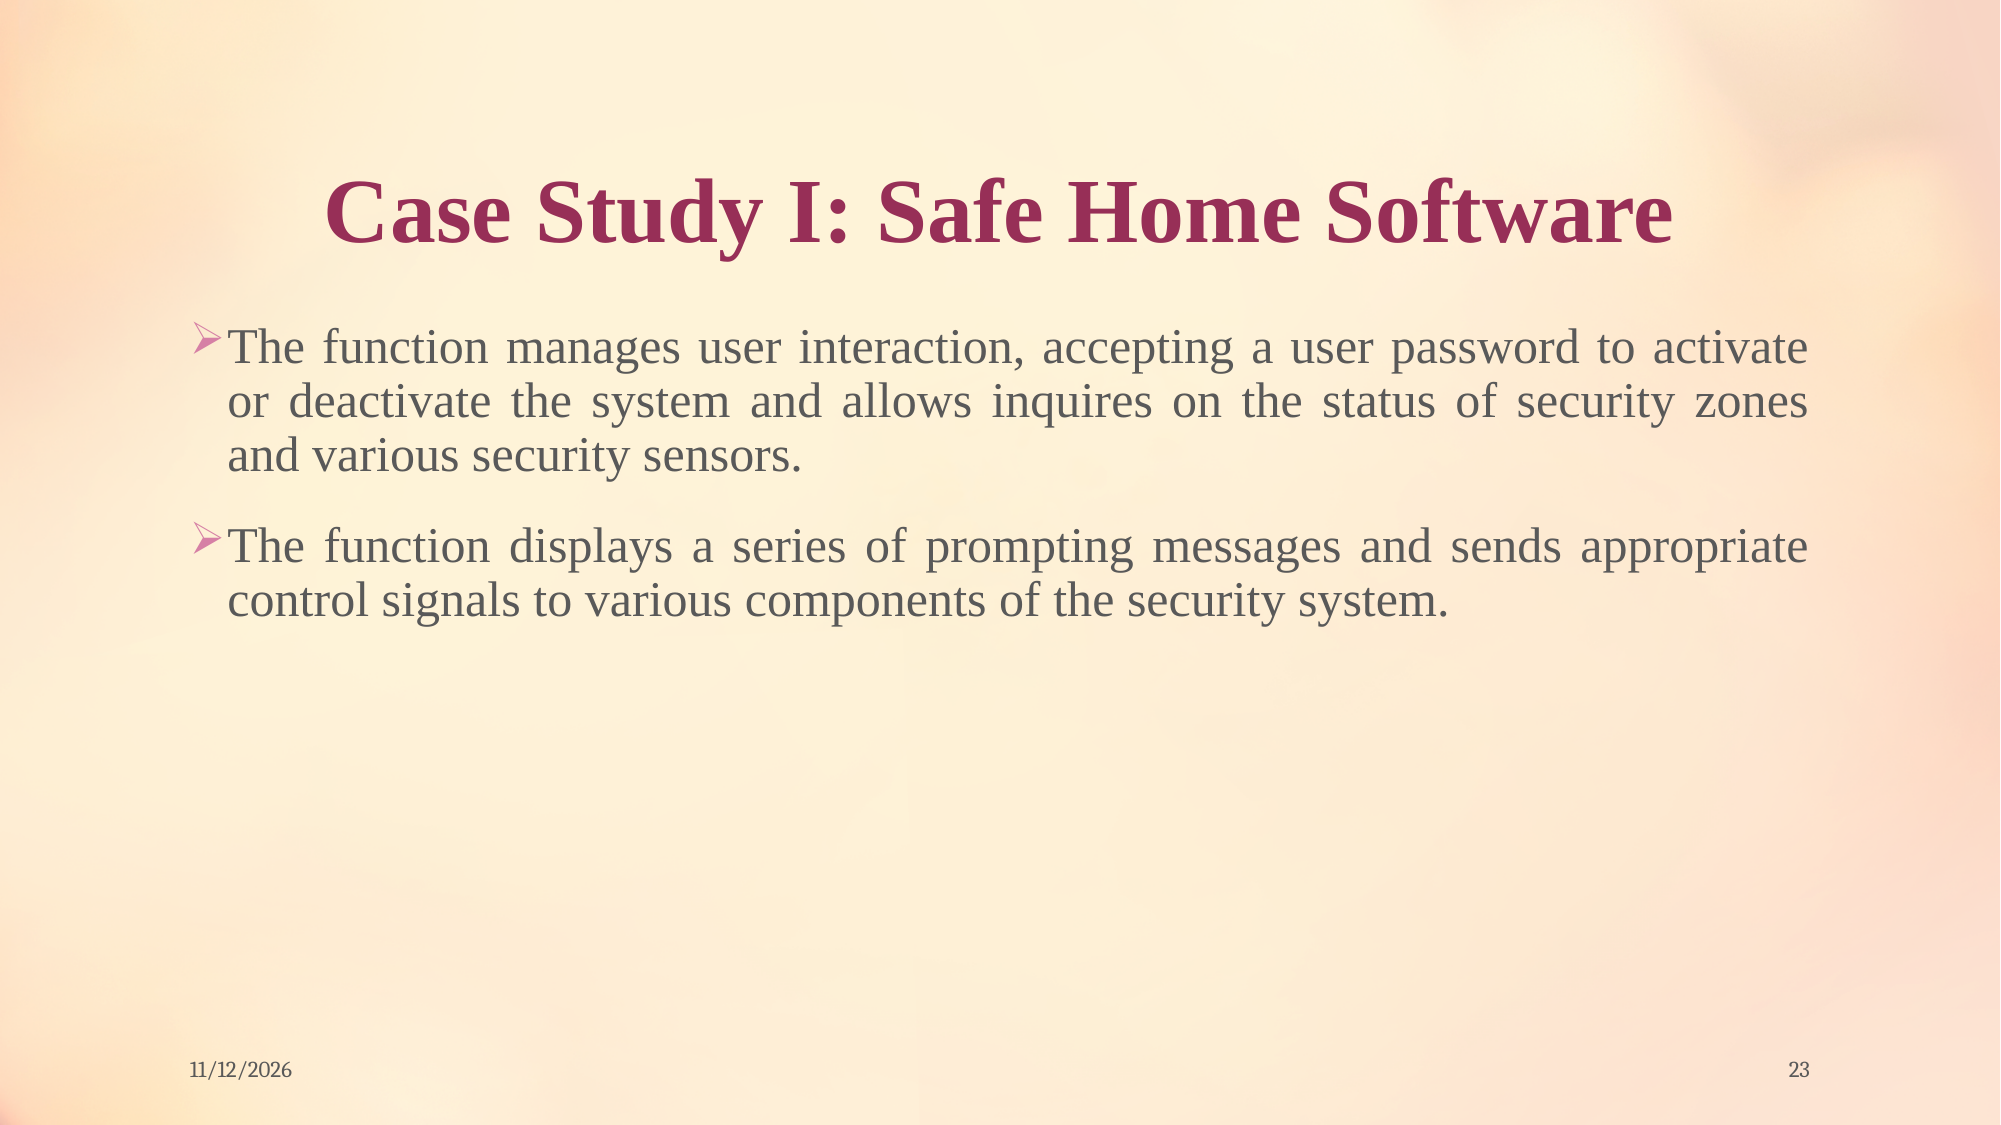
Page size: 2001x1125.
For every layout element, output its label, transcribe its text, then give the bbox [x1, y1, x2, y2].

title Case Study I: Safe Home Software [174, 75, 1825, 271]
picture [0, 0, 2001, 1125]
list The function manages user interaction, accepting a user password to activate or deactivate the system and allows inquires on the status of security zones and various security sensors. The function displays a series of prompting messages and sends appropriate control signals to various components of the security system. [174, 312, 1825, 1013]
slide_number 23 [1644, 1050, 1825, 1088]
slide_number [174, 1050, 355, 1088]
